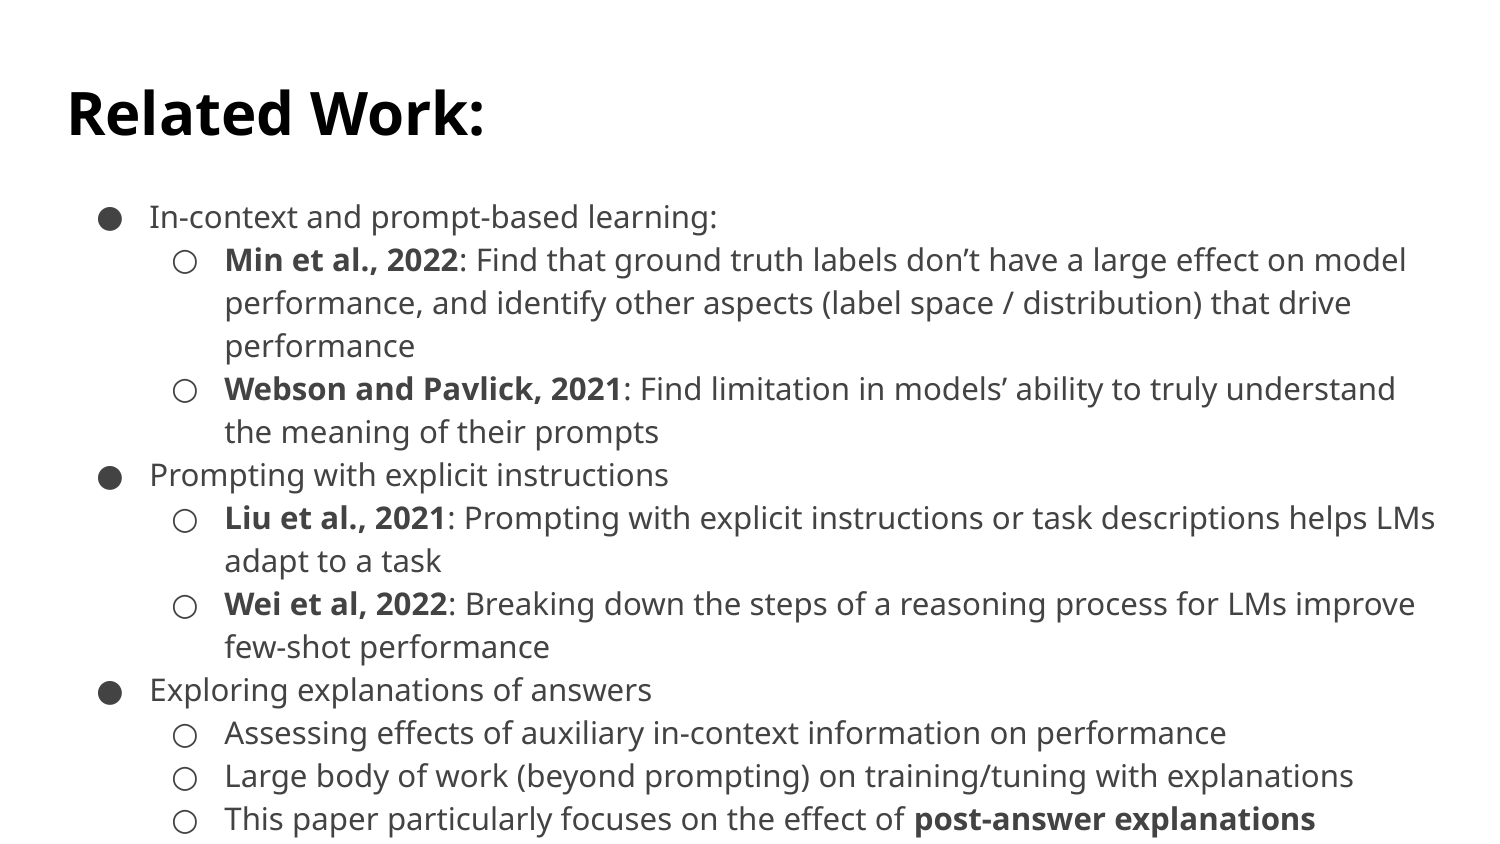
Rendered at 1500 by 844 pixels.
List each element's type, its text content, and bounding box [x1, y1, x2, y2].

list In-context and prompt-based learning: Min et al., 2022: Find that ground truth labels don’t have a large effect on model performance, and identify other aspects (label space / distribution) that drive performance Webson and Pavlick, 2021: Find limitation in models’ ability to truly understand the meaning of their prompts Prompting with explicit instructions Liu et al., 2021: Prompting with explicit instructions or task descriptions helps LMs adapt to a task Wei et al, 2022: Breaking down the steps of a reasoning process for LMs improve few-shot performance Exploring explanations of answers Assessing effects of auxiliary in-context information on performance Large body of work (beyond prompting) on training/tuning with explanations This paper particularly focuses on the effect of post-answer explanations [59, 176, 1458, 844]
title Related Work: [51, 60, 1449, 163]
